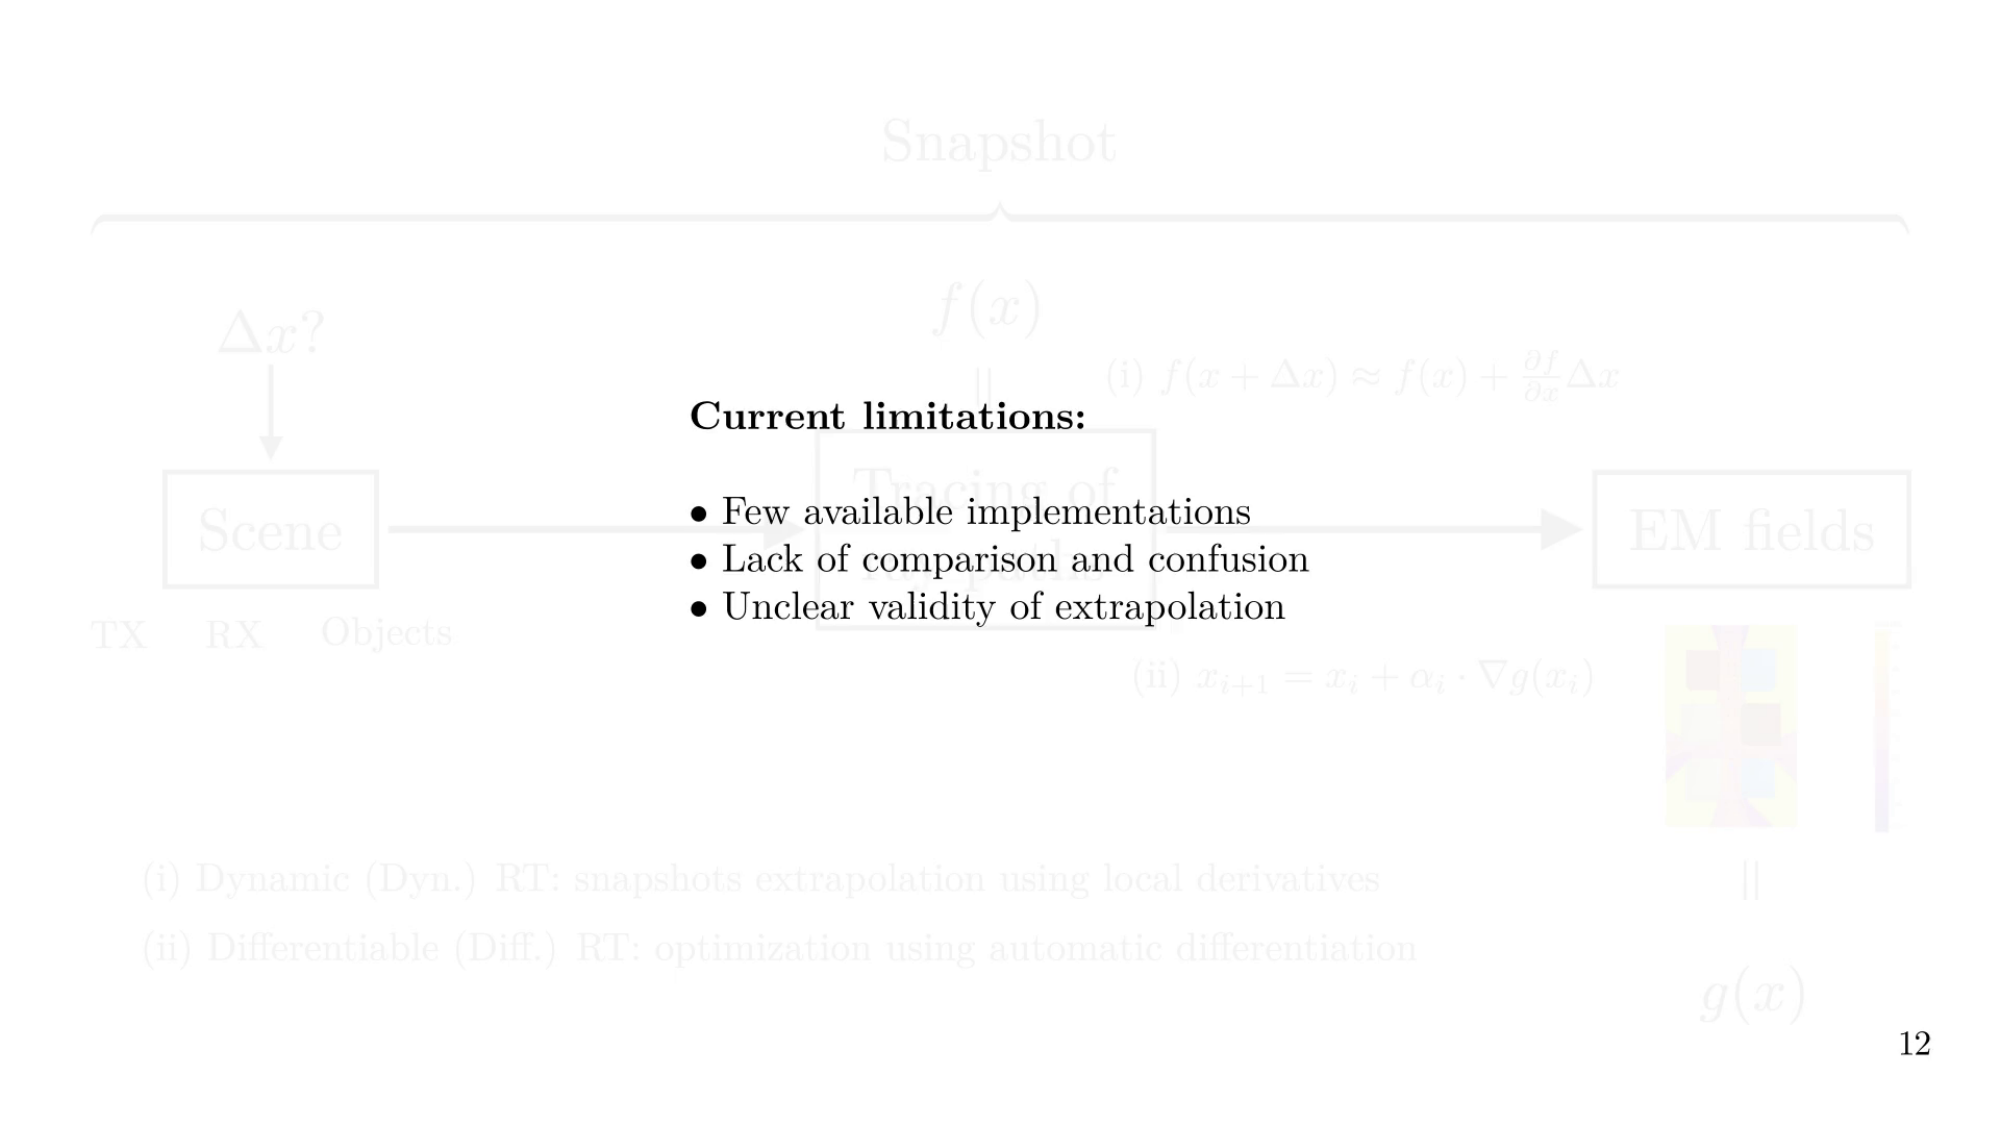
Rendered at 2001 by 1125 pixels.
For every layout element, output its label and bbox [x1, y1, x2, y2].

text_box [0, 0, 2000, 1125]
